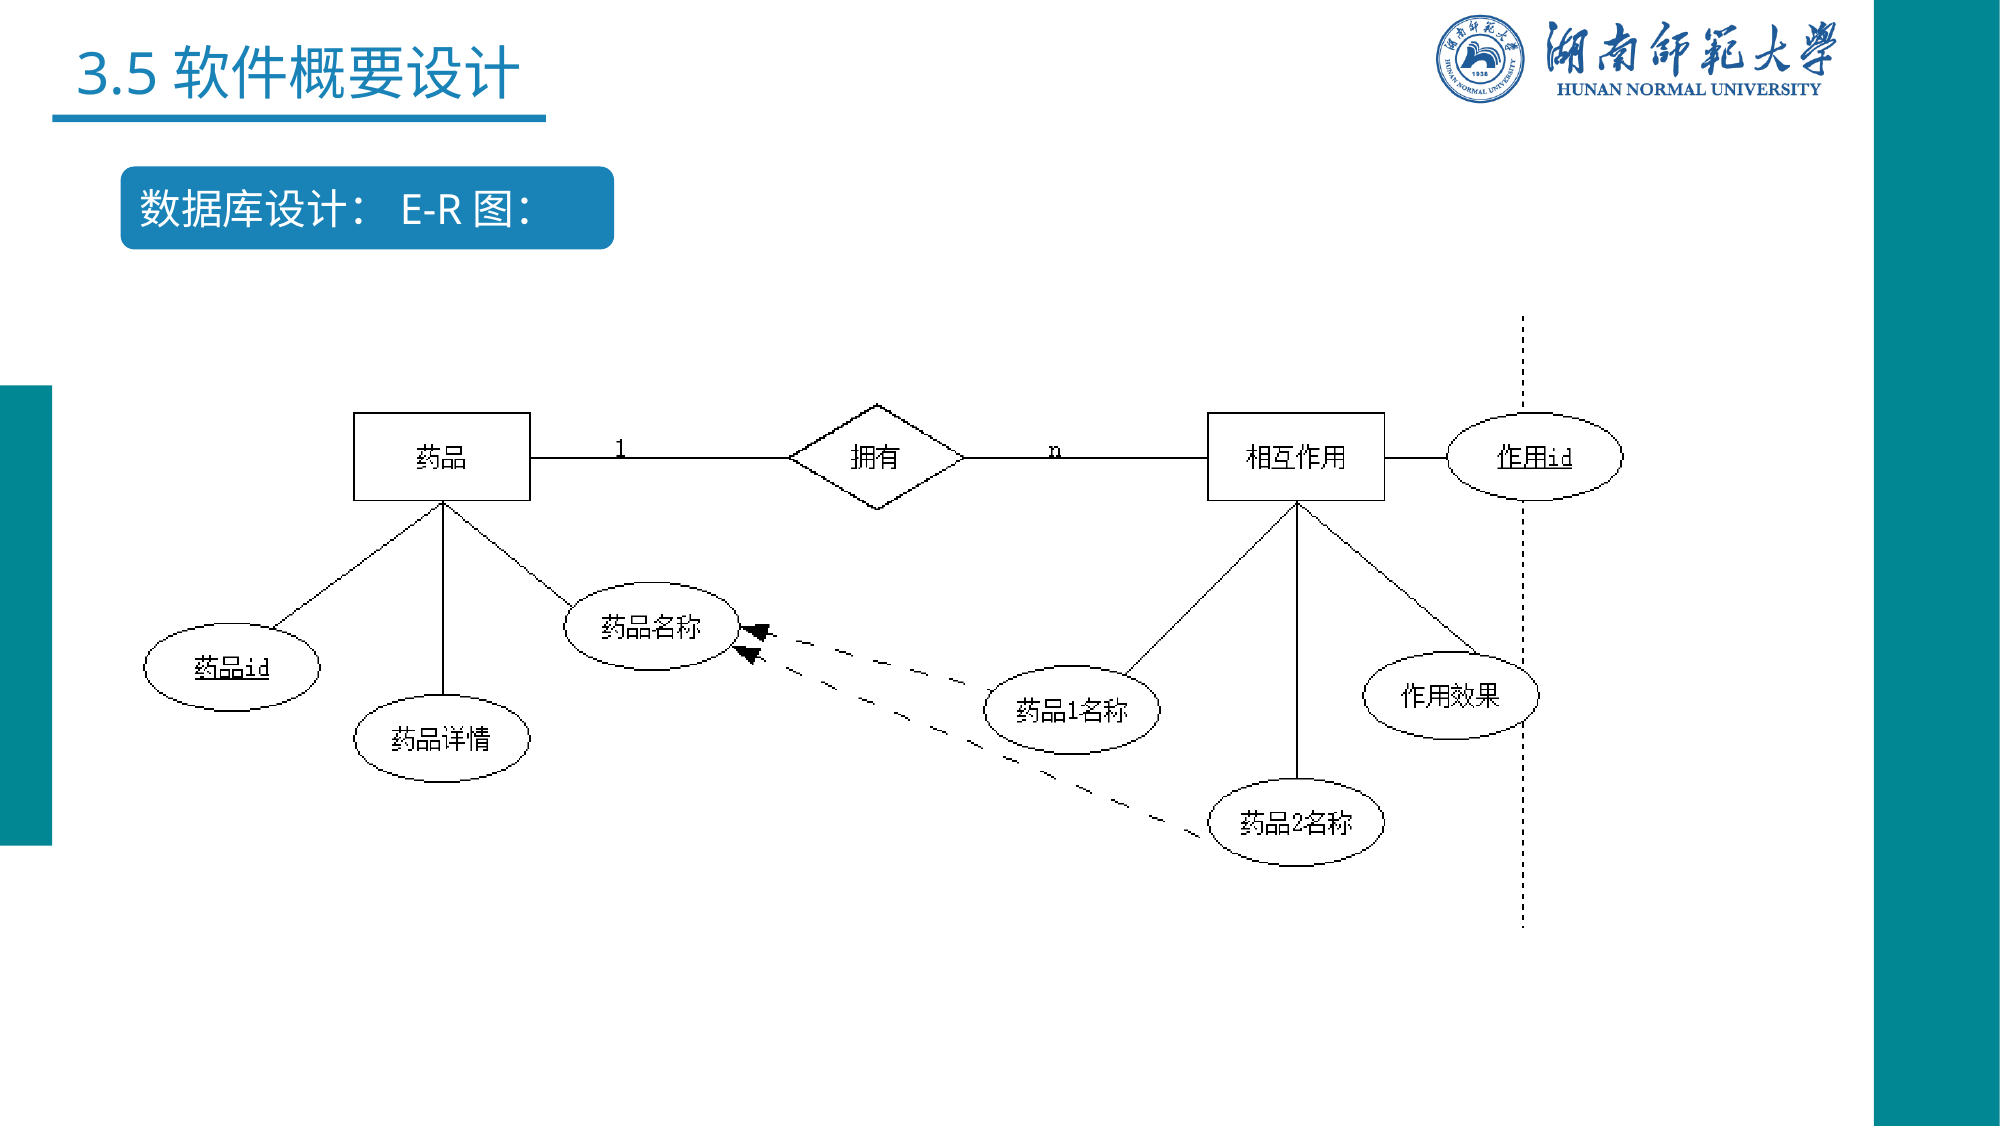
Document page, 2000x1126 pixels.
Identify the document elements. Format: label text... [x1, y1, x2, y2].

picture [1413, 0, 1852, 182]
text_box 数据库设计：E-R图： [118, 164, 617, 252]
text_box [1872, 0, 2000, 1126]
picture [107, 311, 1643, 928]
text_box [0, 383, 54, 848]
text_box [52, 28, 547, 123]
